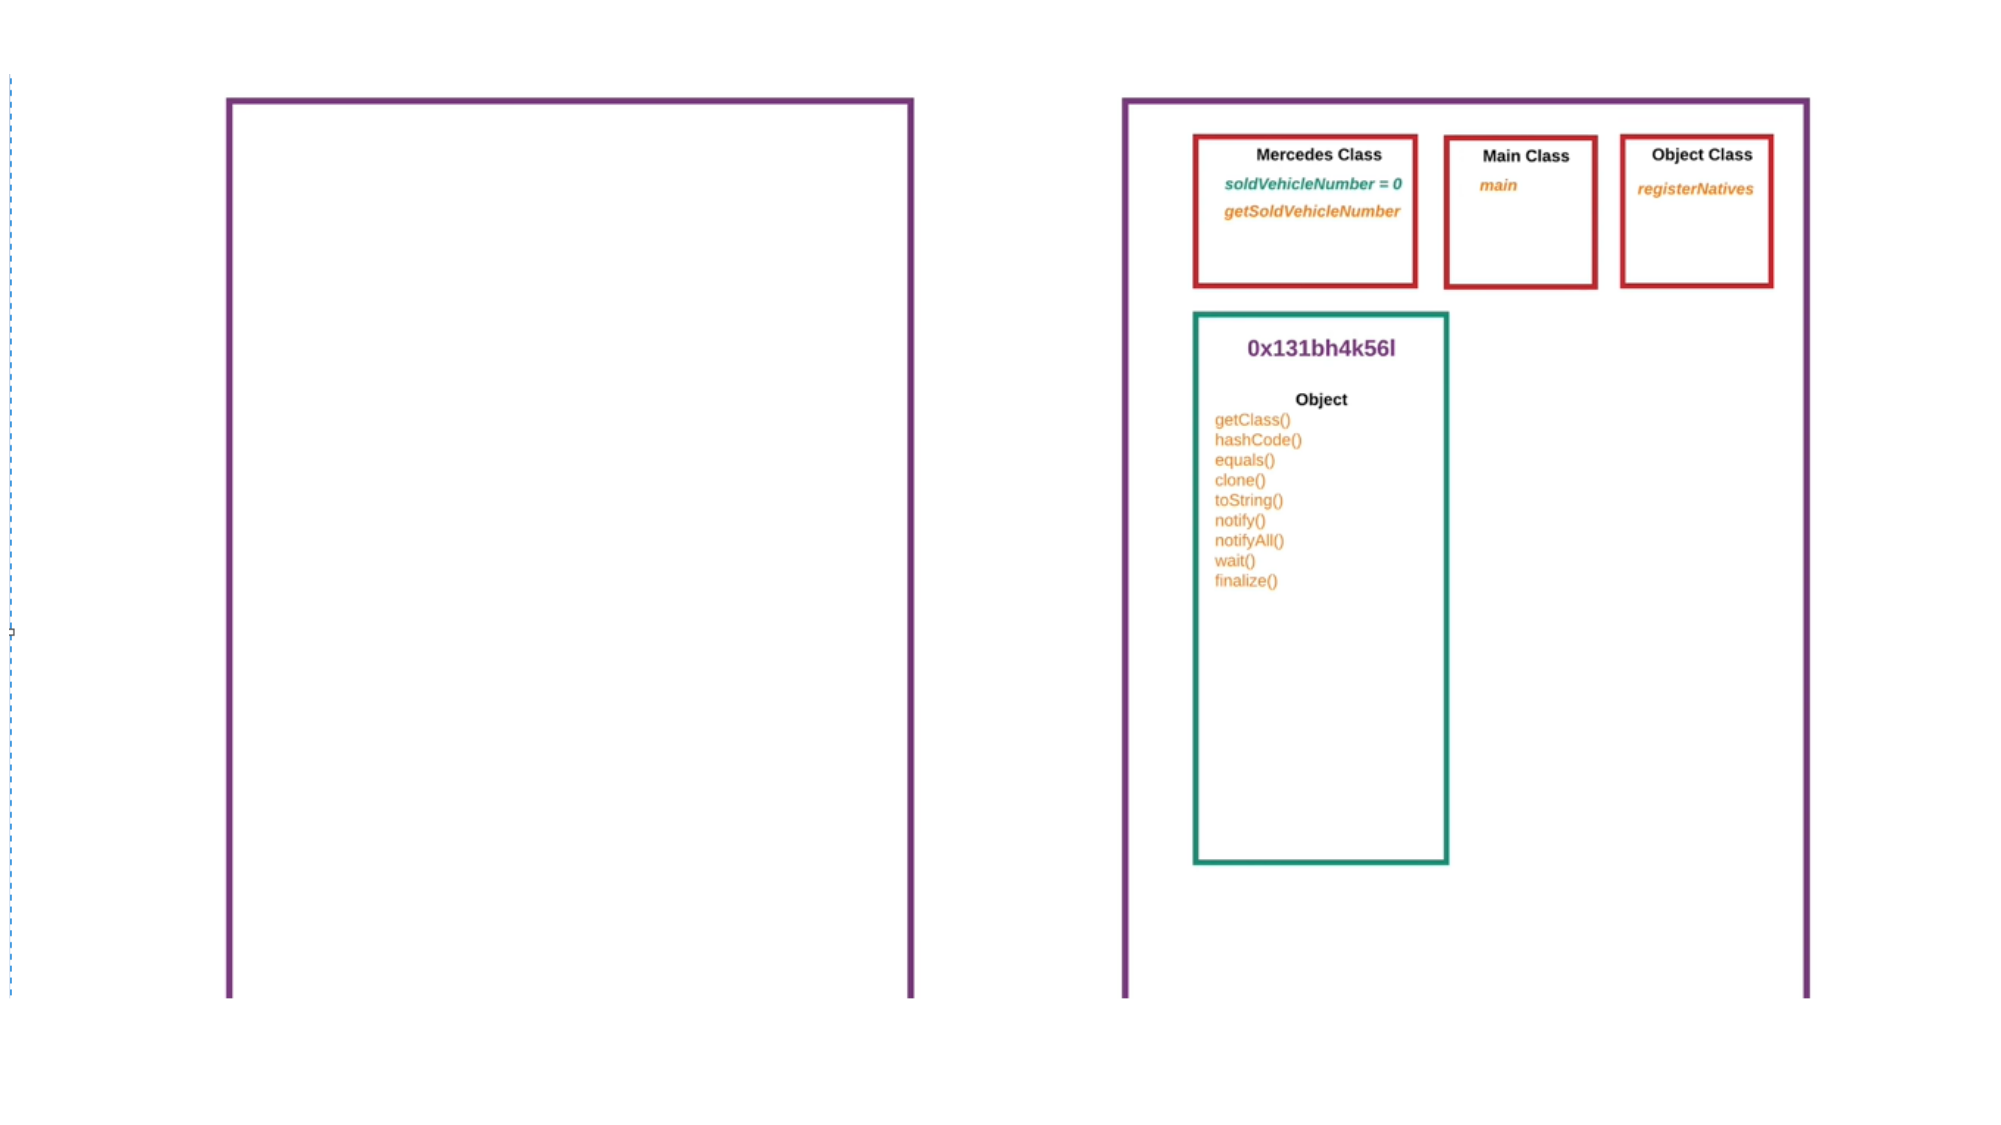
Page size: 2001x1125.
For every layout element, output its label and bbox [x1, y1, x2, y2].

picture [9, 74, 1922, 1000]
